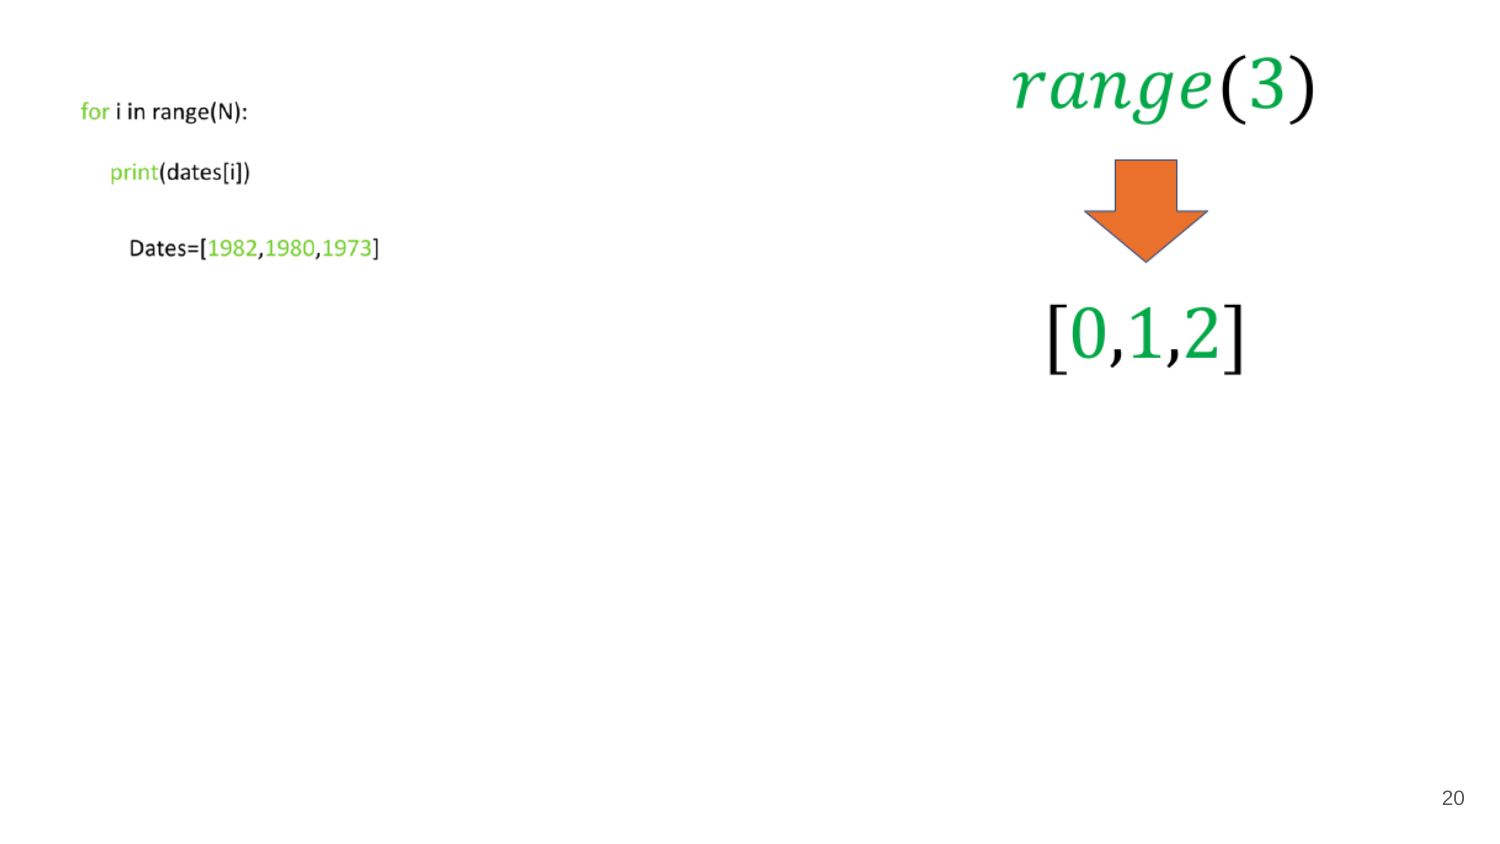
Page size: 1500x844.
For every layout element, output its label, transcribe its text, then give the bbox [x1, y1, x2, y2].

slide_number ‹#› [1389, 764, 1480, 830]
picture [24, 24, 1399, 778]
